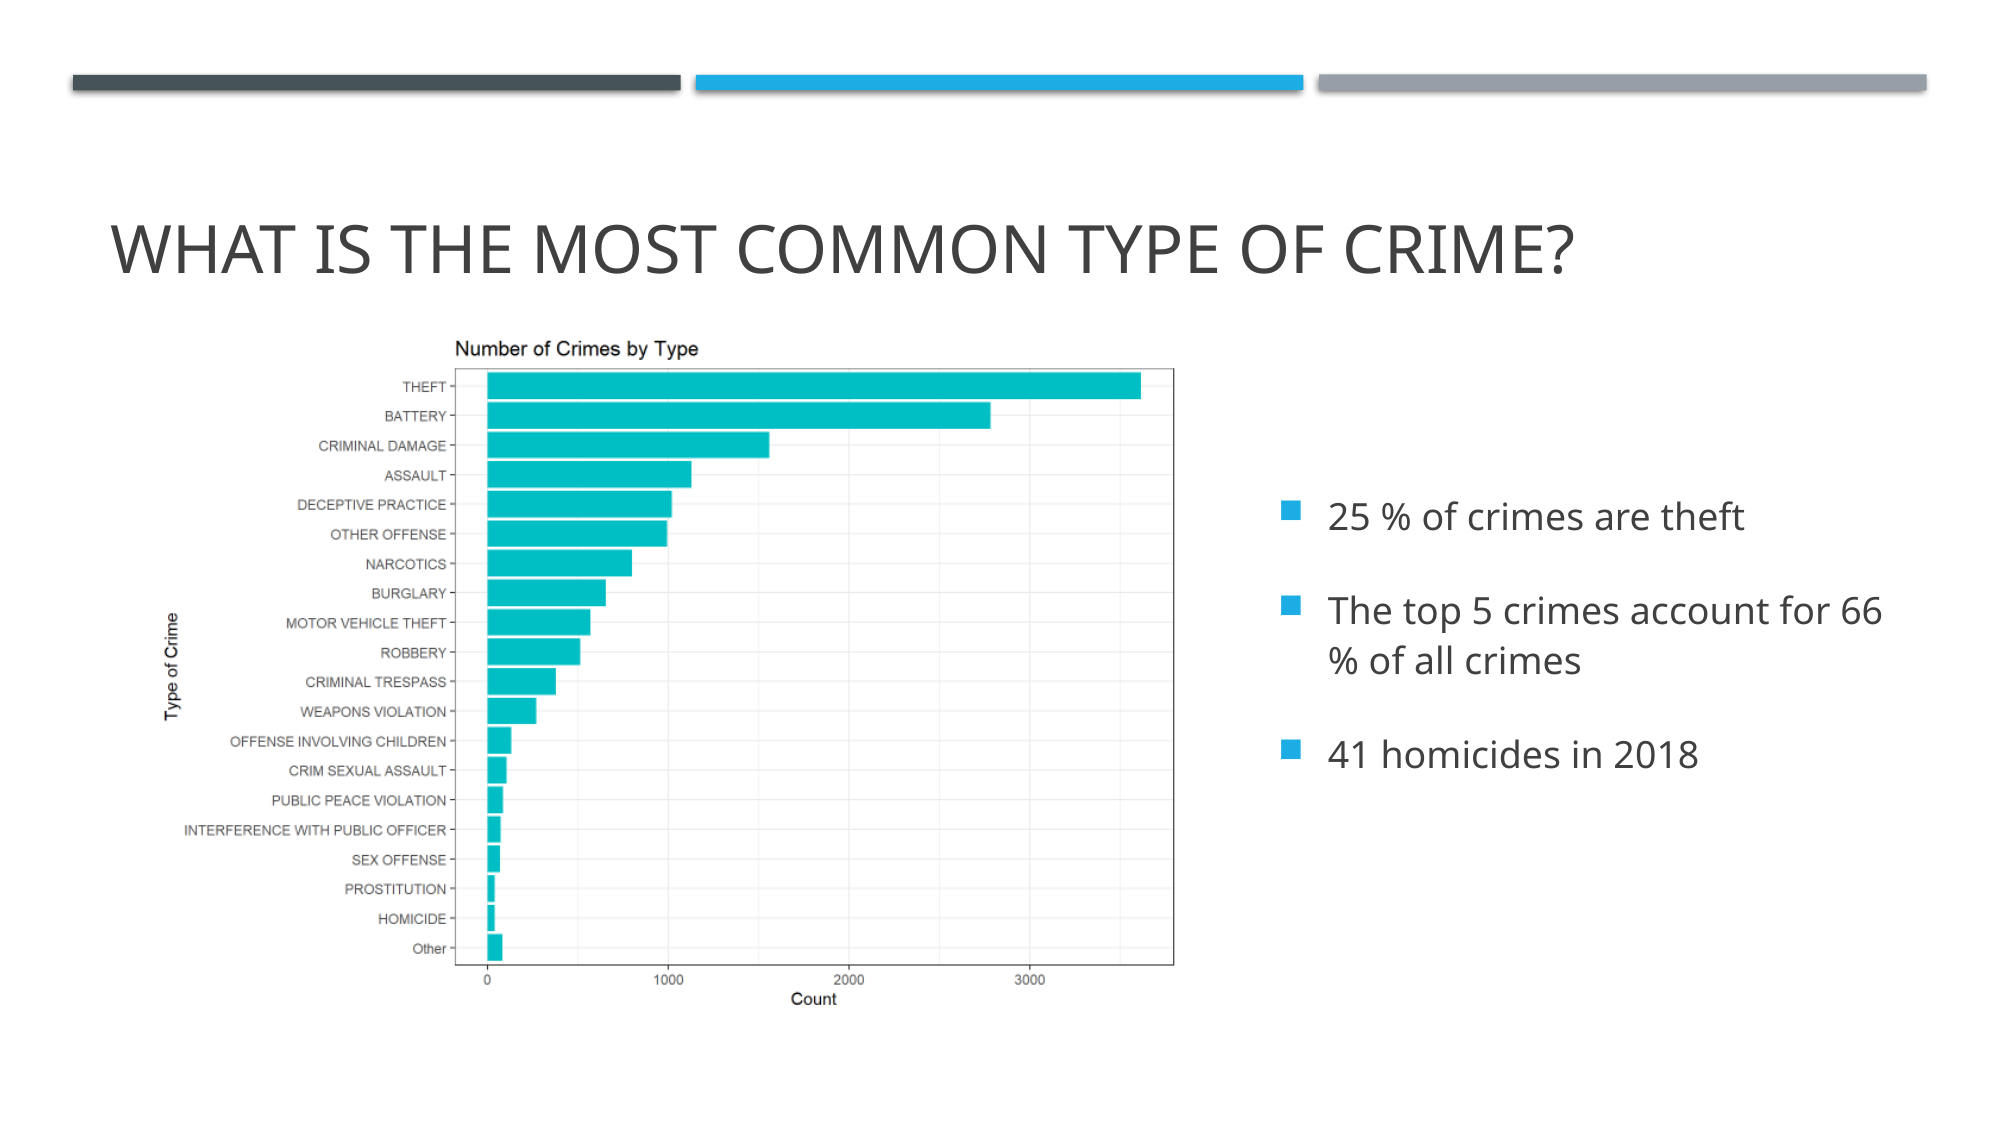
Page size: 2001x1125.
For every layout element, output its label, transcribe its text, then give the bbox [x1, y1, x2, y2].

text_box [1115, 306, 1996, 904]
picture [115, 329, 1217, 1025]
title What is the most common type of crime? [95, 115, 1905, 295]
list 25 % of crimes are theft The top 5 crimes account for 66 % of all crimes 41 homicides in 2018 [1262, 331, 1937, 1026]
